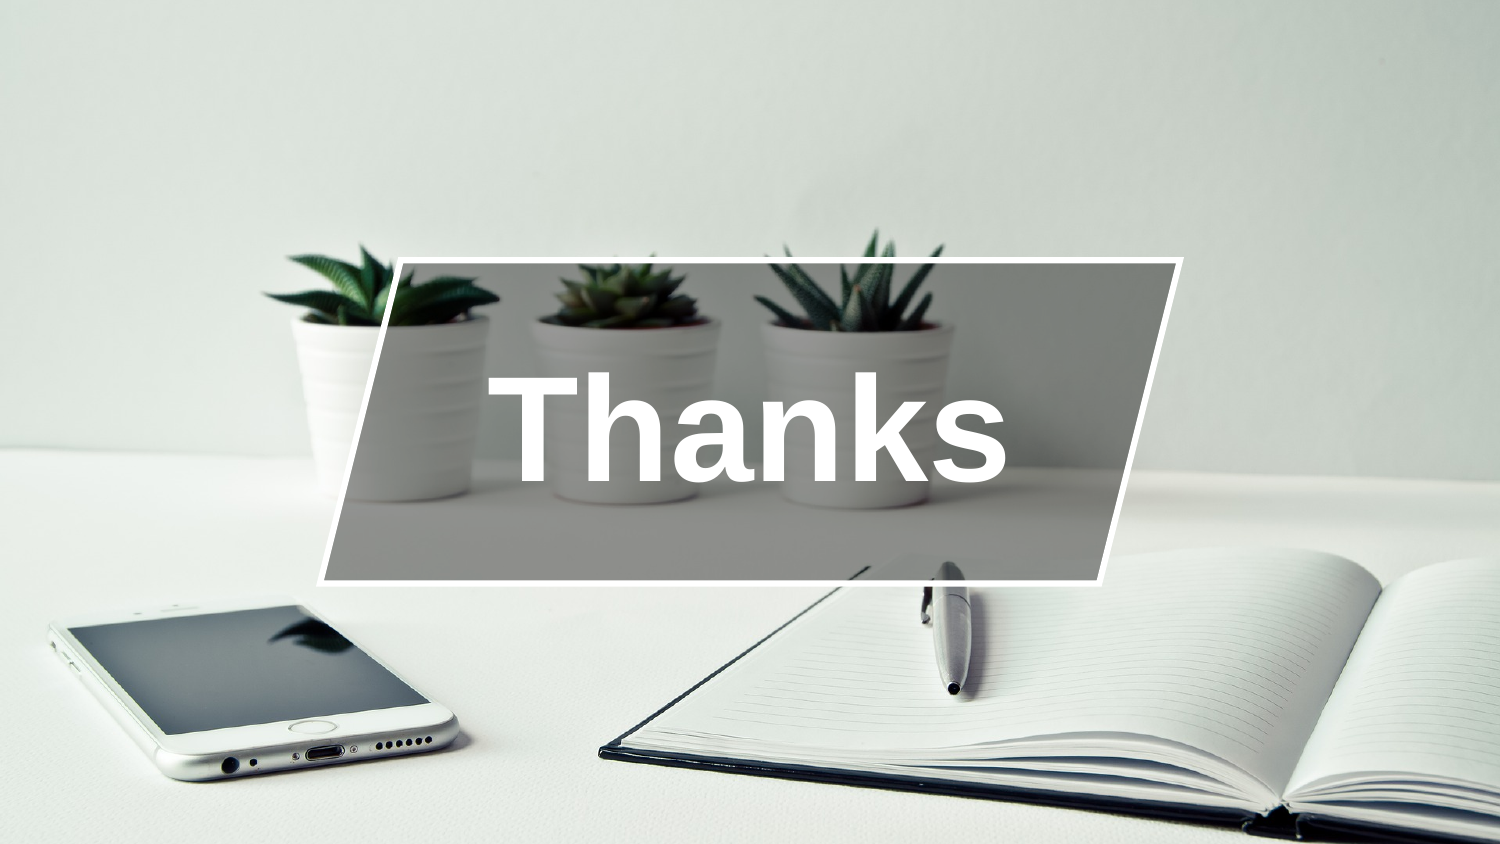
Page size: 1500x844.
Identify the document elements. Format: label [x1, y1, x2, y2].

text_box [319, 260, 1181, 584]
picture [0, 0, 1500, 844]
